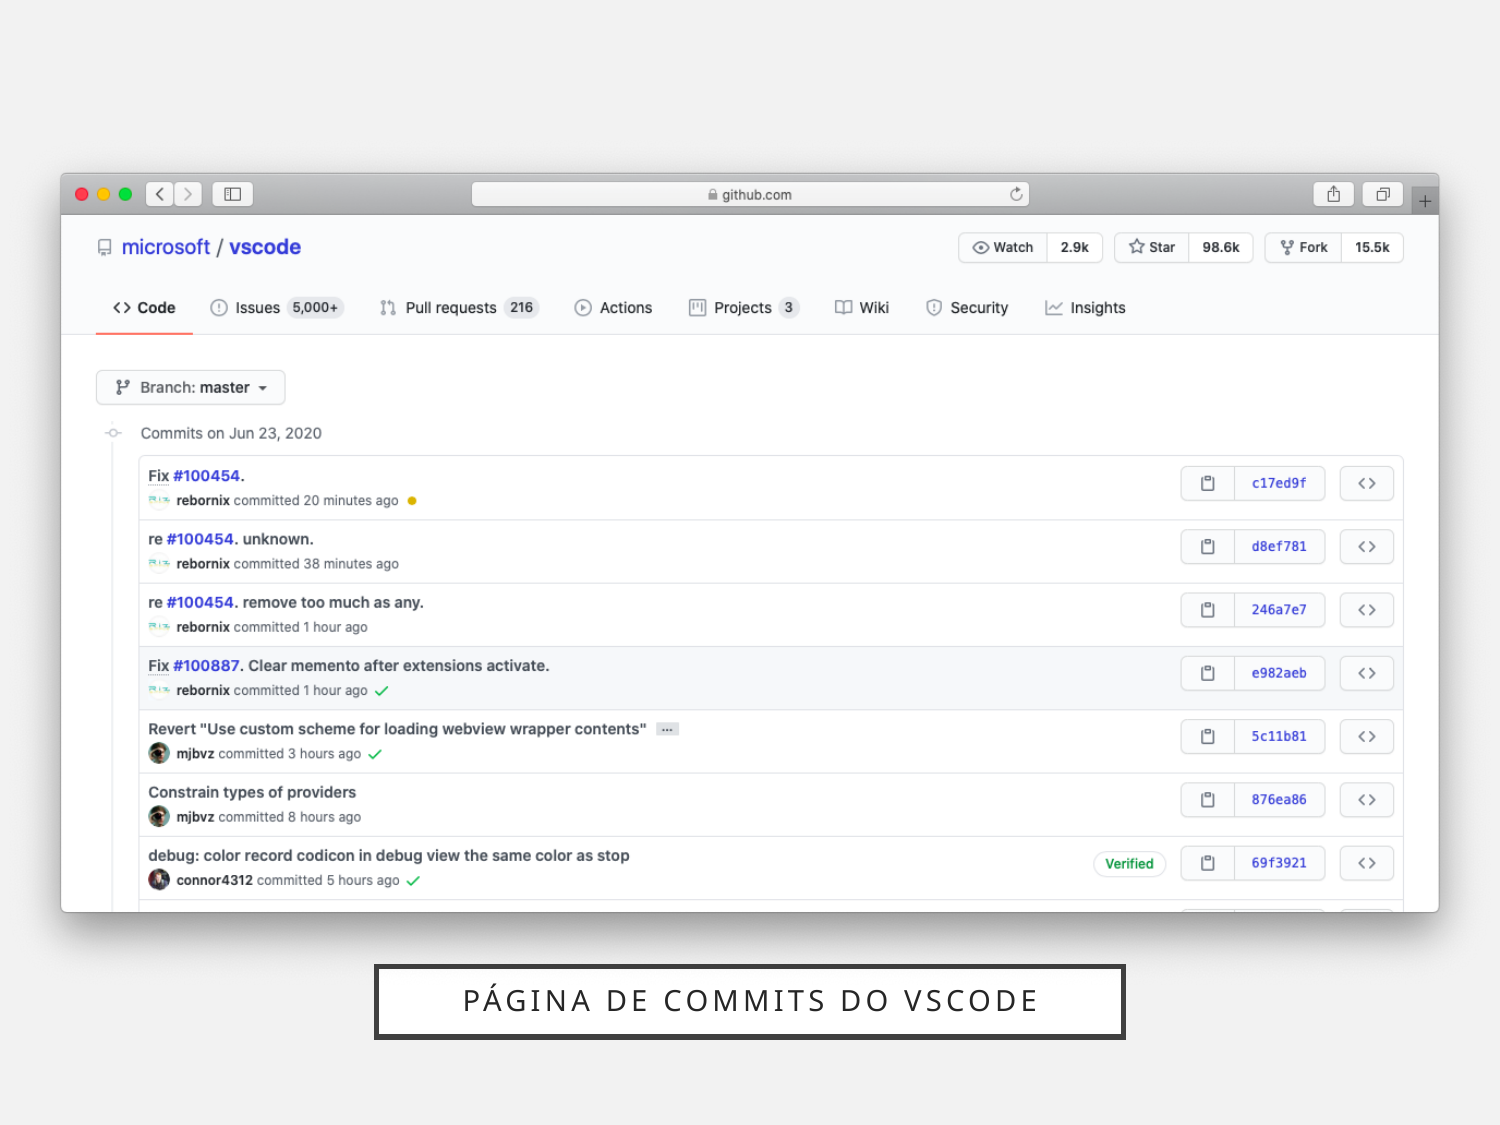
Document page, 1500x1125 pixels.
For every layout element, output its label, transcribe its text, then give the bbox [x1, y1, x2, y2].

title Página de commits do vscode [374, 993, 1126, 1040]
picture [0, 132, 1500, 993]
